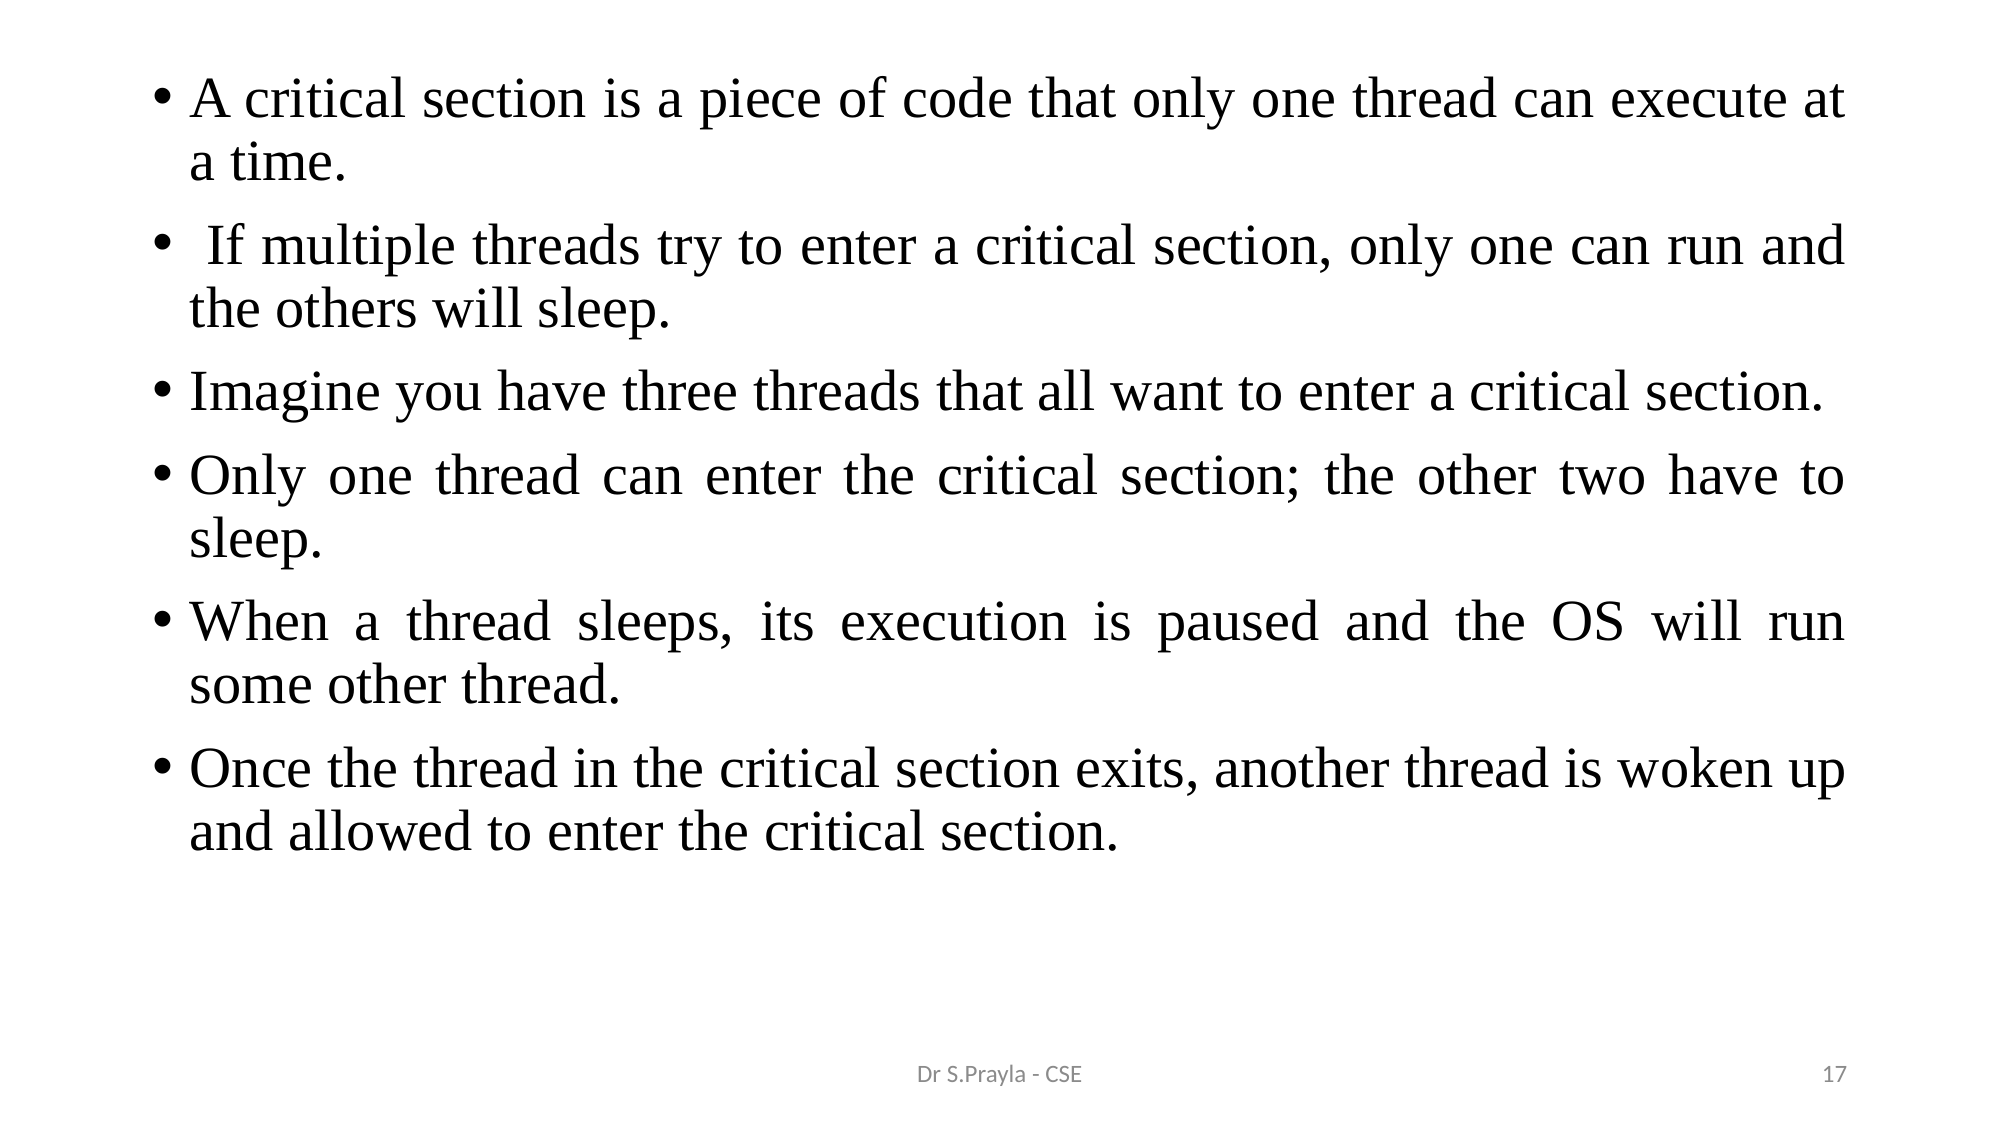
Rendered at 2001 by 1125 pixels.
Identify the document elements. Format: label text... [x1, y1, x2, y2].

footer Dr S.Prayla - CSE [662, 1042, 1338, 1103]
list A critical section is a piece of code that only one thread can execute at a time. If multiple threads try to enter a critical section, only one can run and the others will sleep. Imagine you have three threads that all want to enter a critical section. Only one thread can enter the critical section; the other two have to sleep. When a thread sleeps, its execution is paused and the OS will run some other thread. Once the thread in the critical section exits, another thread is woken up and allowed to enter the critical section. [137, 59, 1863, 1034]
slide_number 17 [1412, 1042, 1863, 1103]
